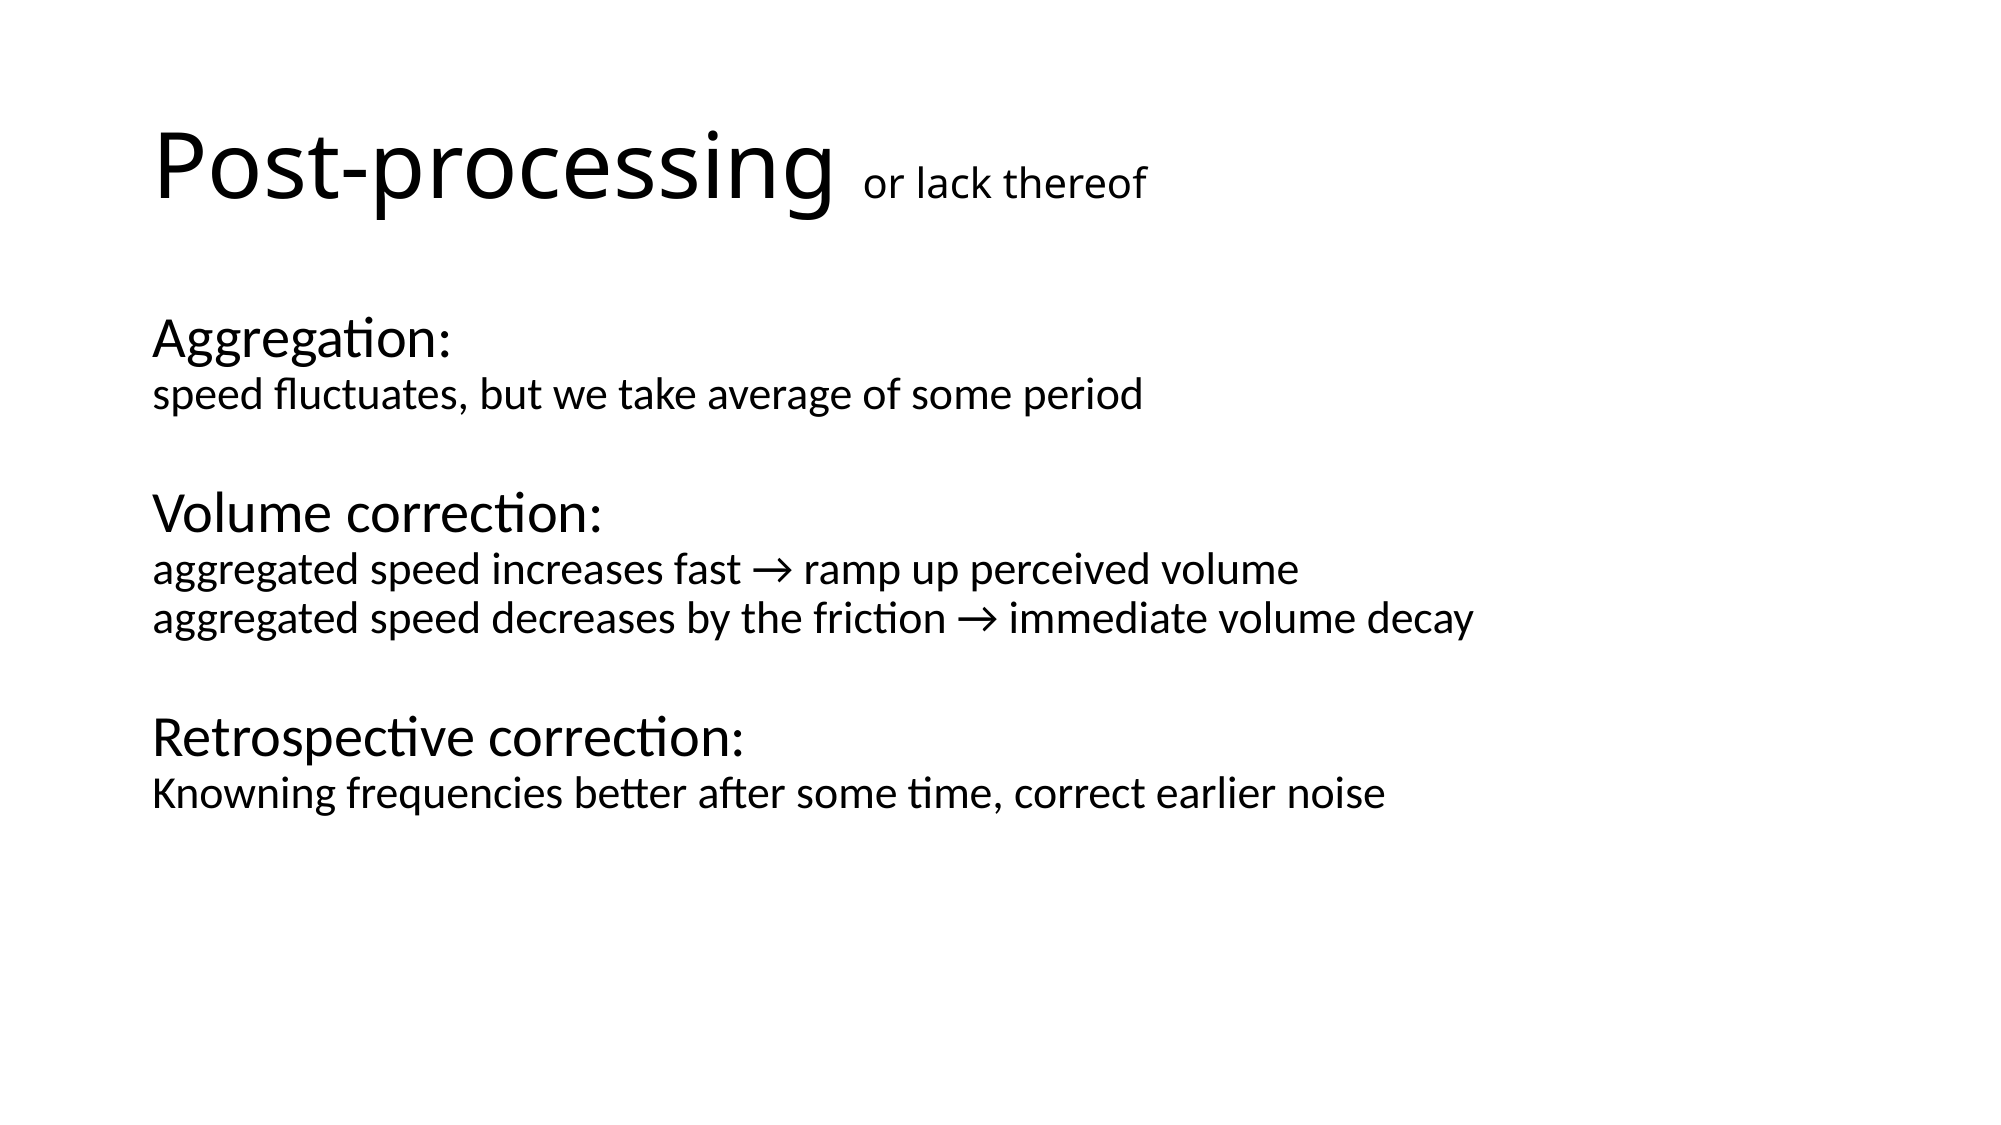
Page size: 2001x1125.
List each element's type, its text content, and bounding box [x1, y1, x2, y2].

title Post-processing or lack thereof [137, 59, 1863, 278]
list Aggregation: speed fluctuates, but we take average of some period Volume correction: aggregated speed increases fast → ramp up perceived volume aggregated speed decreases by the friction → immediate volume decay Retrospective correction: Knowning frequencies better after some time, correct earlier noise [137, 299, 1863, 859]
